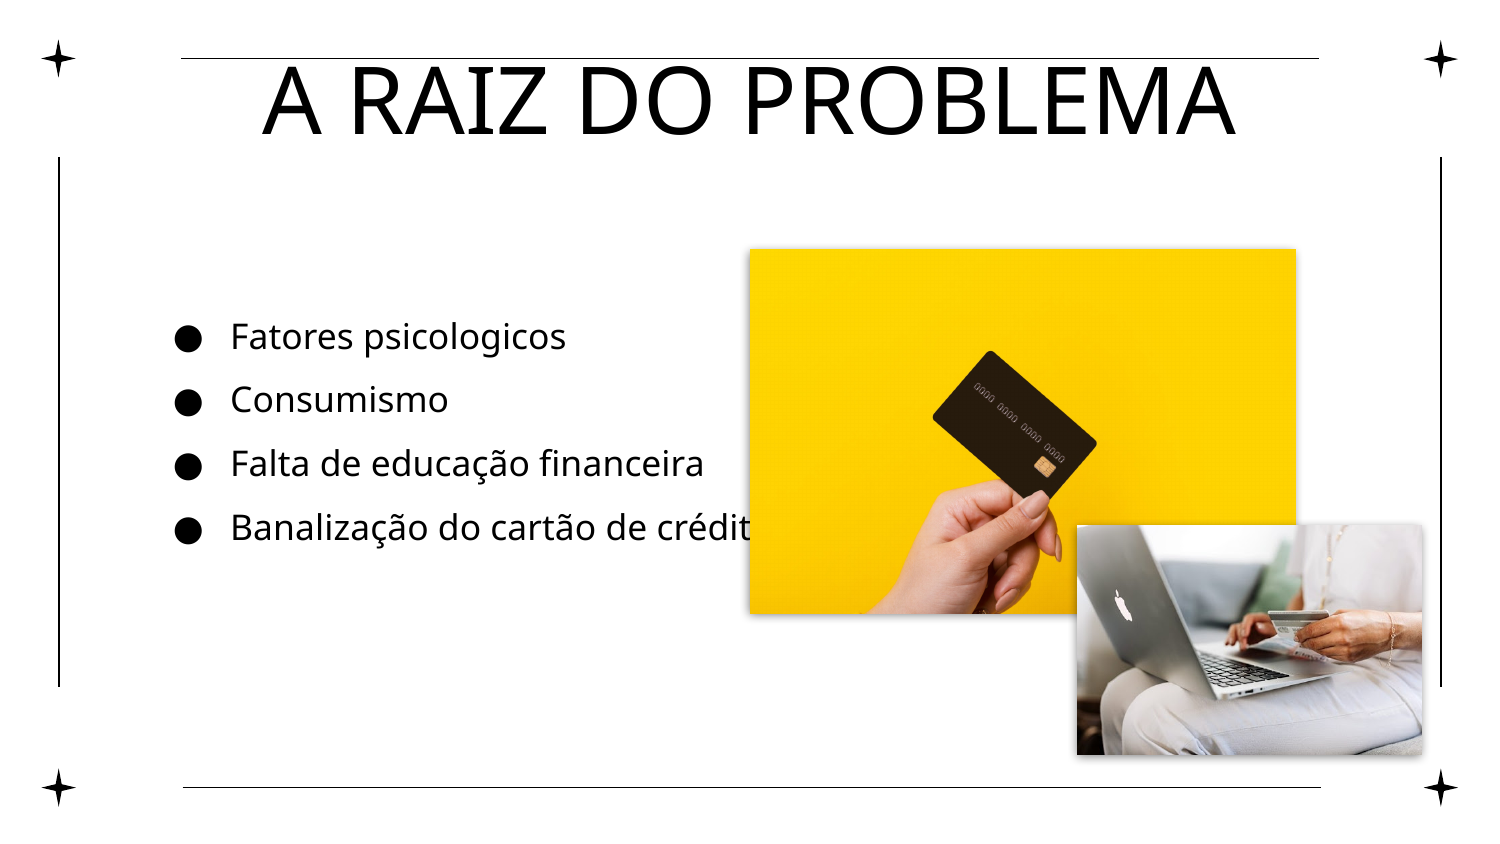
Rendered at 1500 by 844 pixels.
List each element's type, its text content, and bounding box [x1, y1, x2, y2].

list Fatores psicologicos Consumismo Falta de educação financeira Banalização do cartão de crédito [140, 277, 742, 567]
picture [749, 249, 1423, 755]
title A RAIZ DO PROBLEMA [140, 58, 1360, 137]
